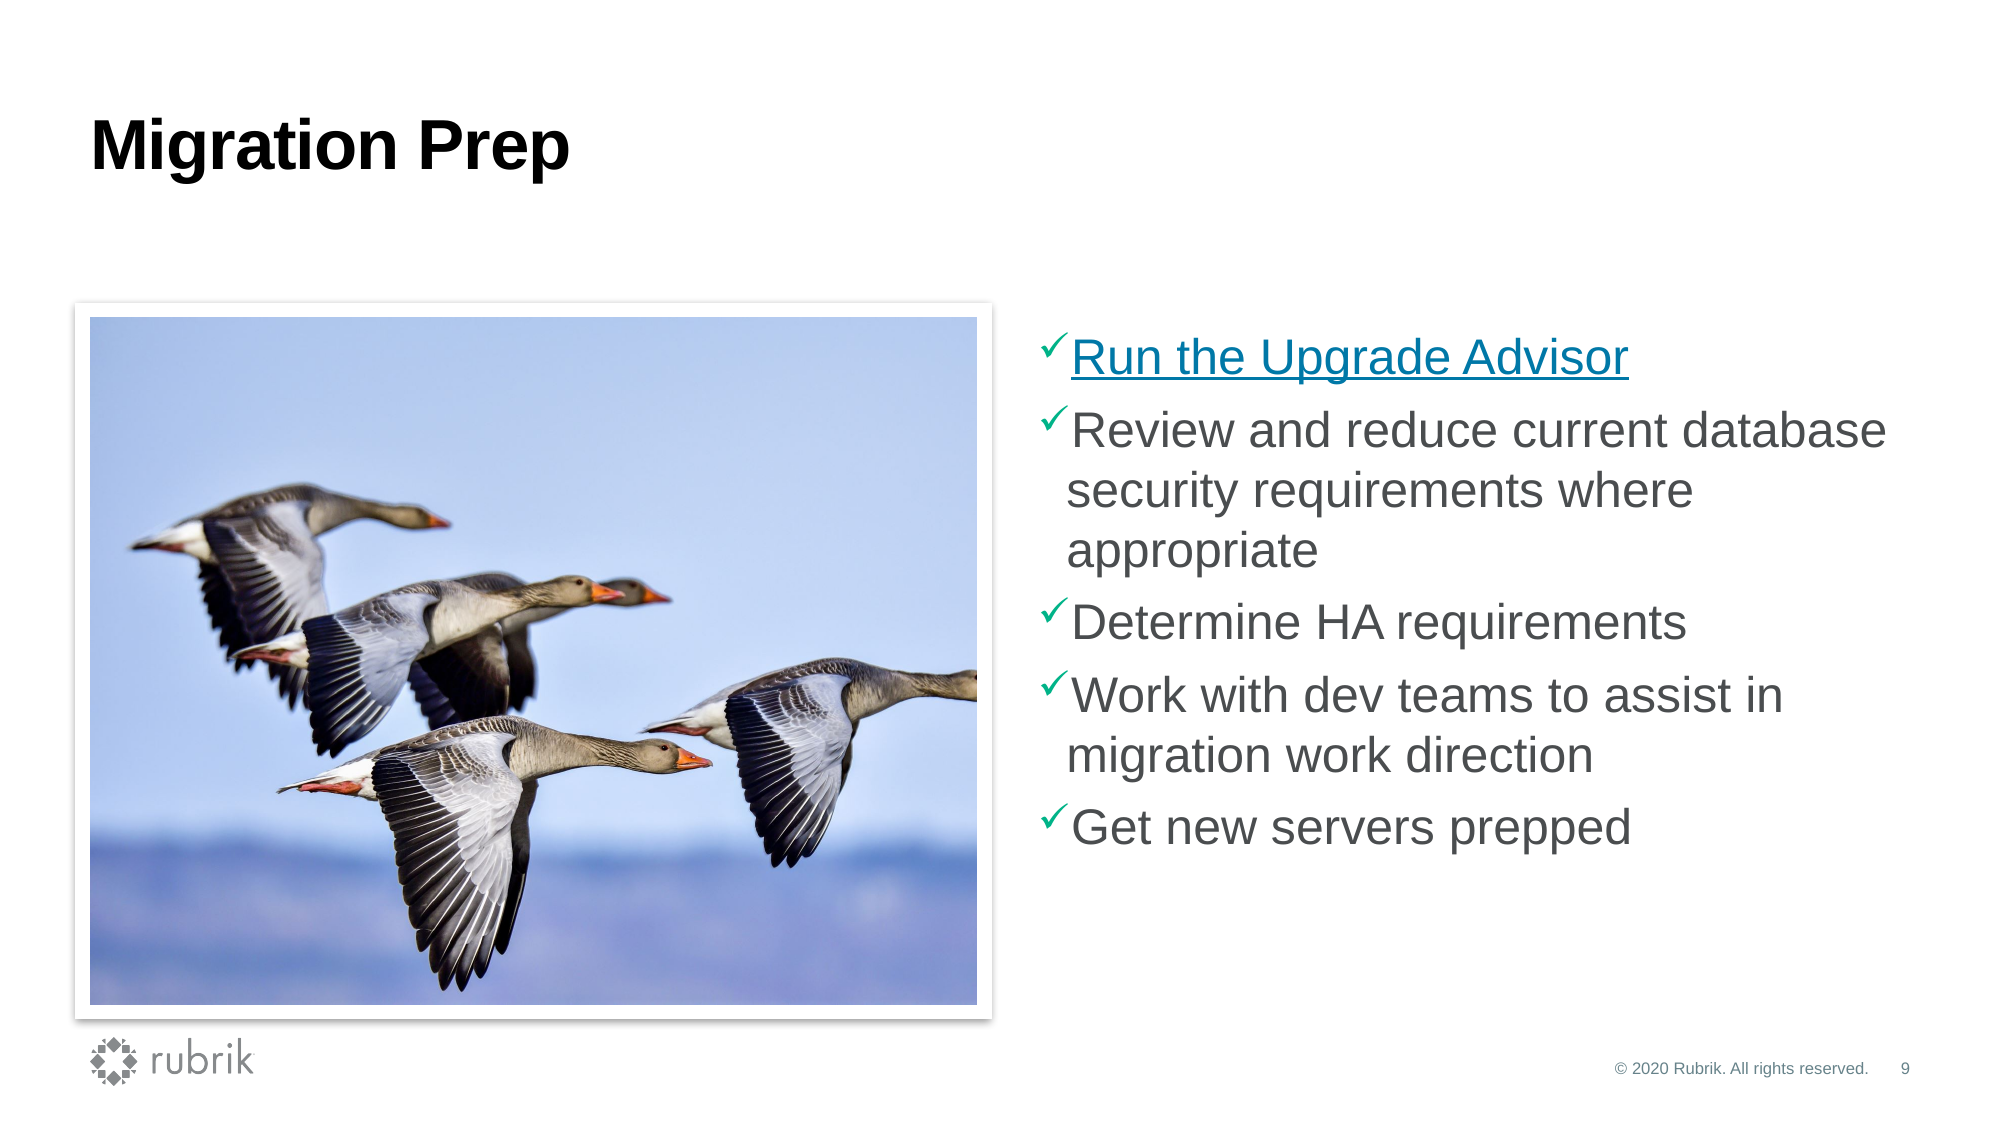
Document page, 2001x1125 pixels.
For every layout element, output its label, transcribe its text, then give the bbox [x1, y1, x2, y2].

title Migration Prep [90, 43, 1910, 191]
picture [89, 316, 978, 1005]
list Run the Upgrade Advisor Review and reduce current database security requirements where appropriate Determine HA requirements Work with dev teams to assist in migration work direction Get new servers prepped [1023, 317, 1910, 1005]
picture [90, 1037, 255, 1086]
